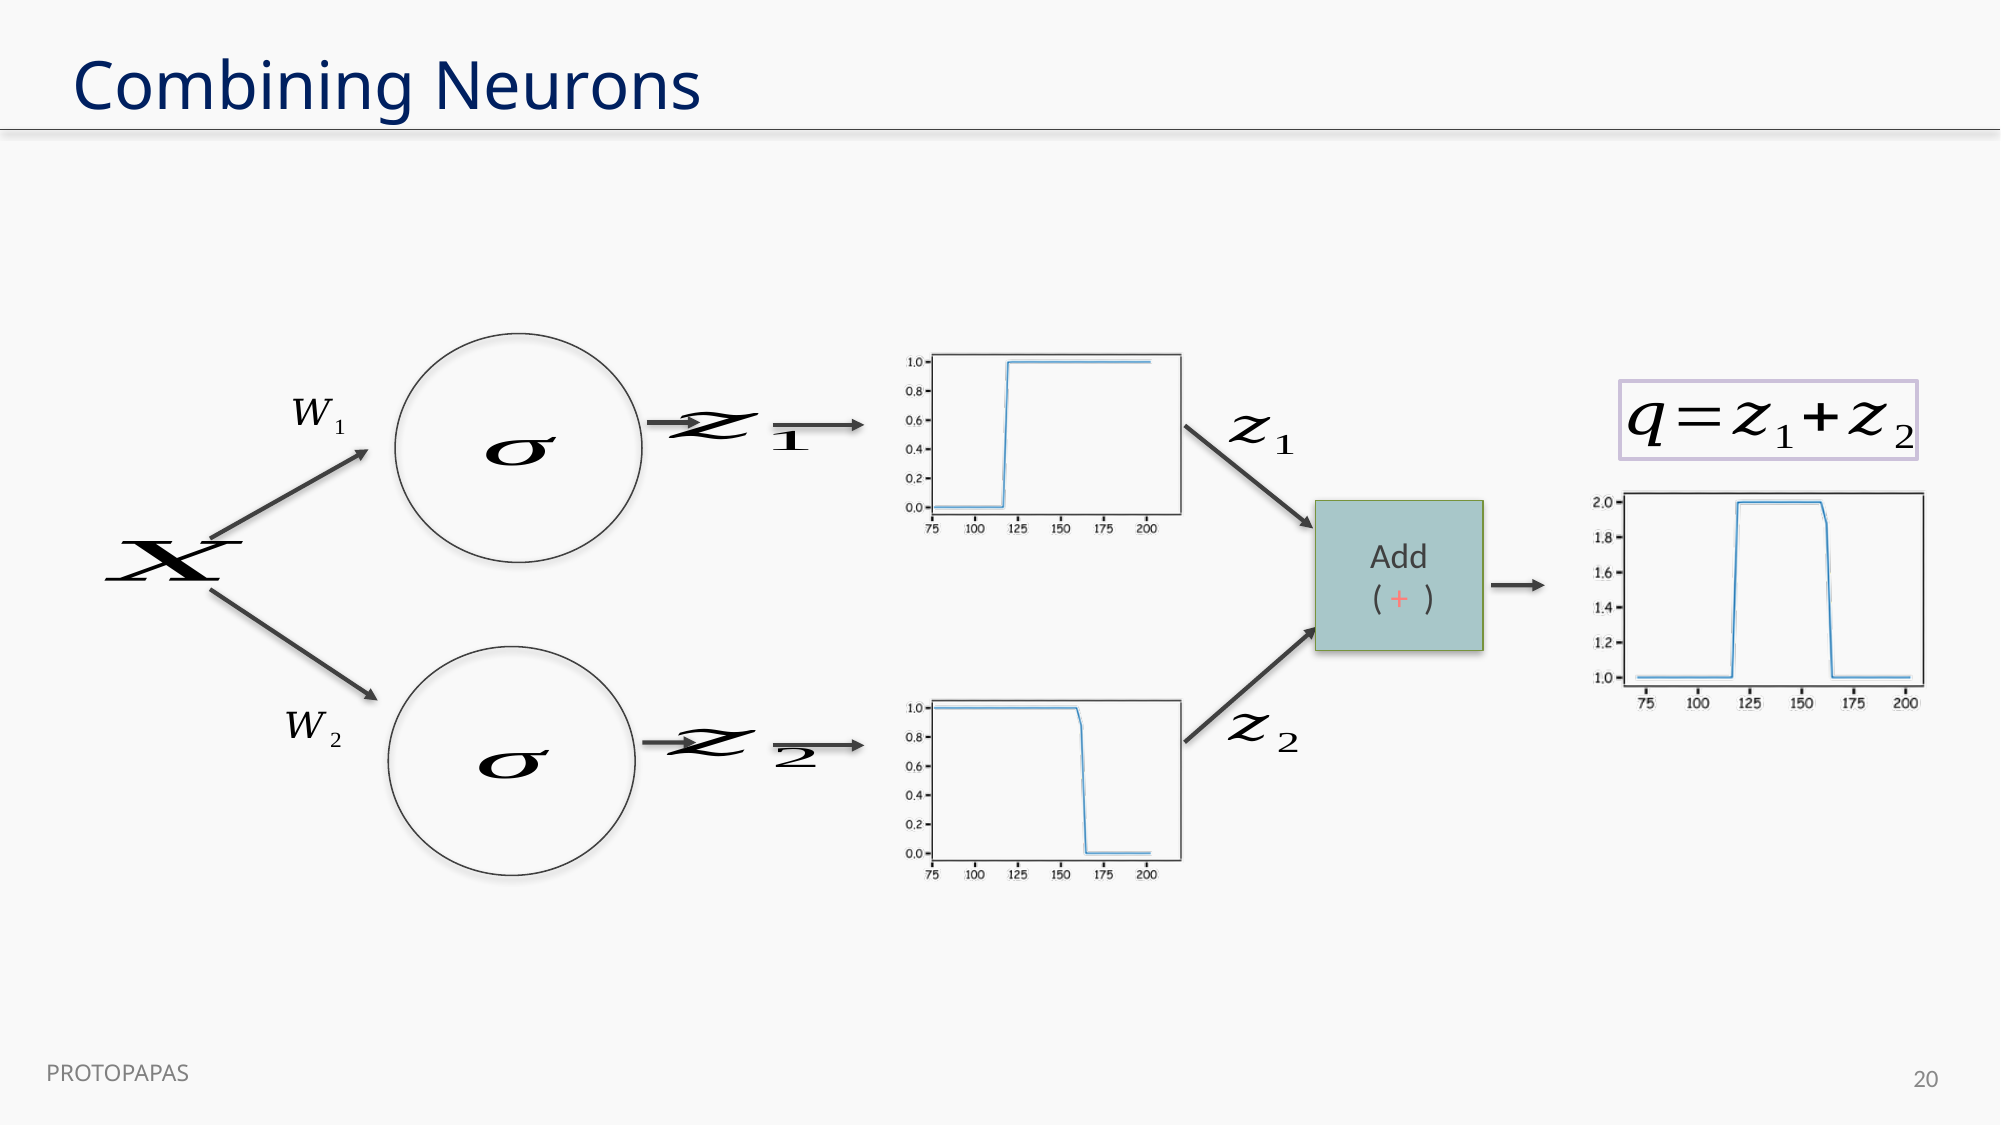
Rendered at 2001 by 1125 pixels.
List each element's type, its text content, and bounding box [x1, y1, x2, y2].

picture [1553, 459, 1985, 746]
text_box [390, 782, 634, 876]
picture [874, 325, 1231, 563]
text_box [95, 395, 819, 775]
picture [874, 671, 1231, 909]
text_box [409, 333, 628, 394]
title Combining Neurons [57, 35, 1943, 162]
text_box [1184, 399, 1546, 759]
